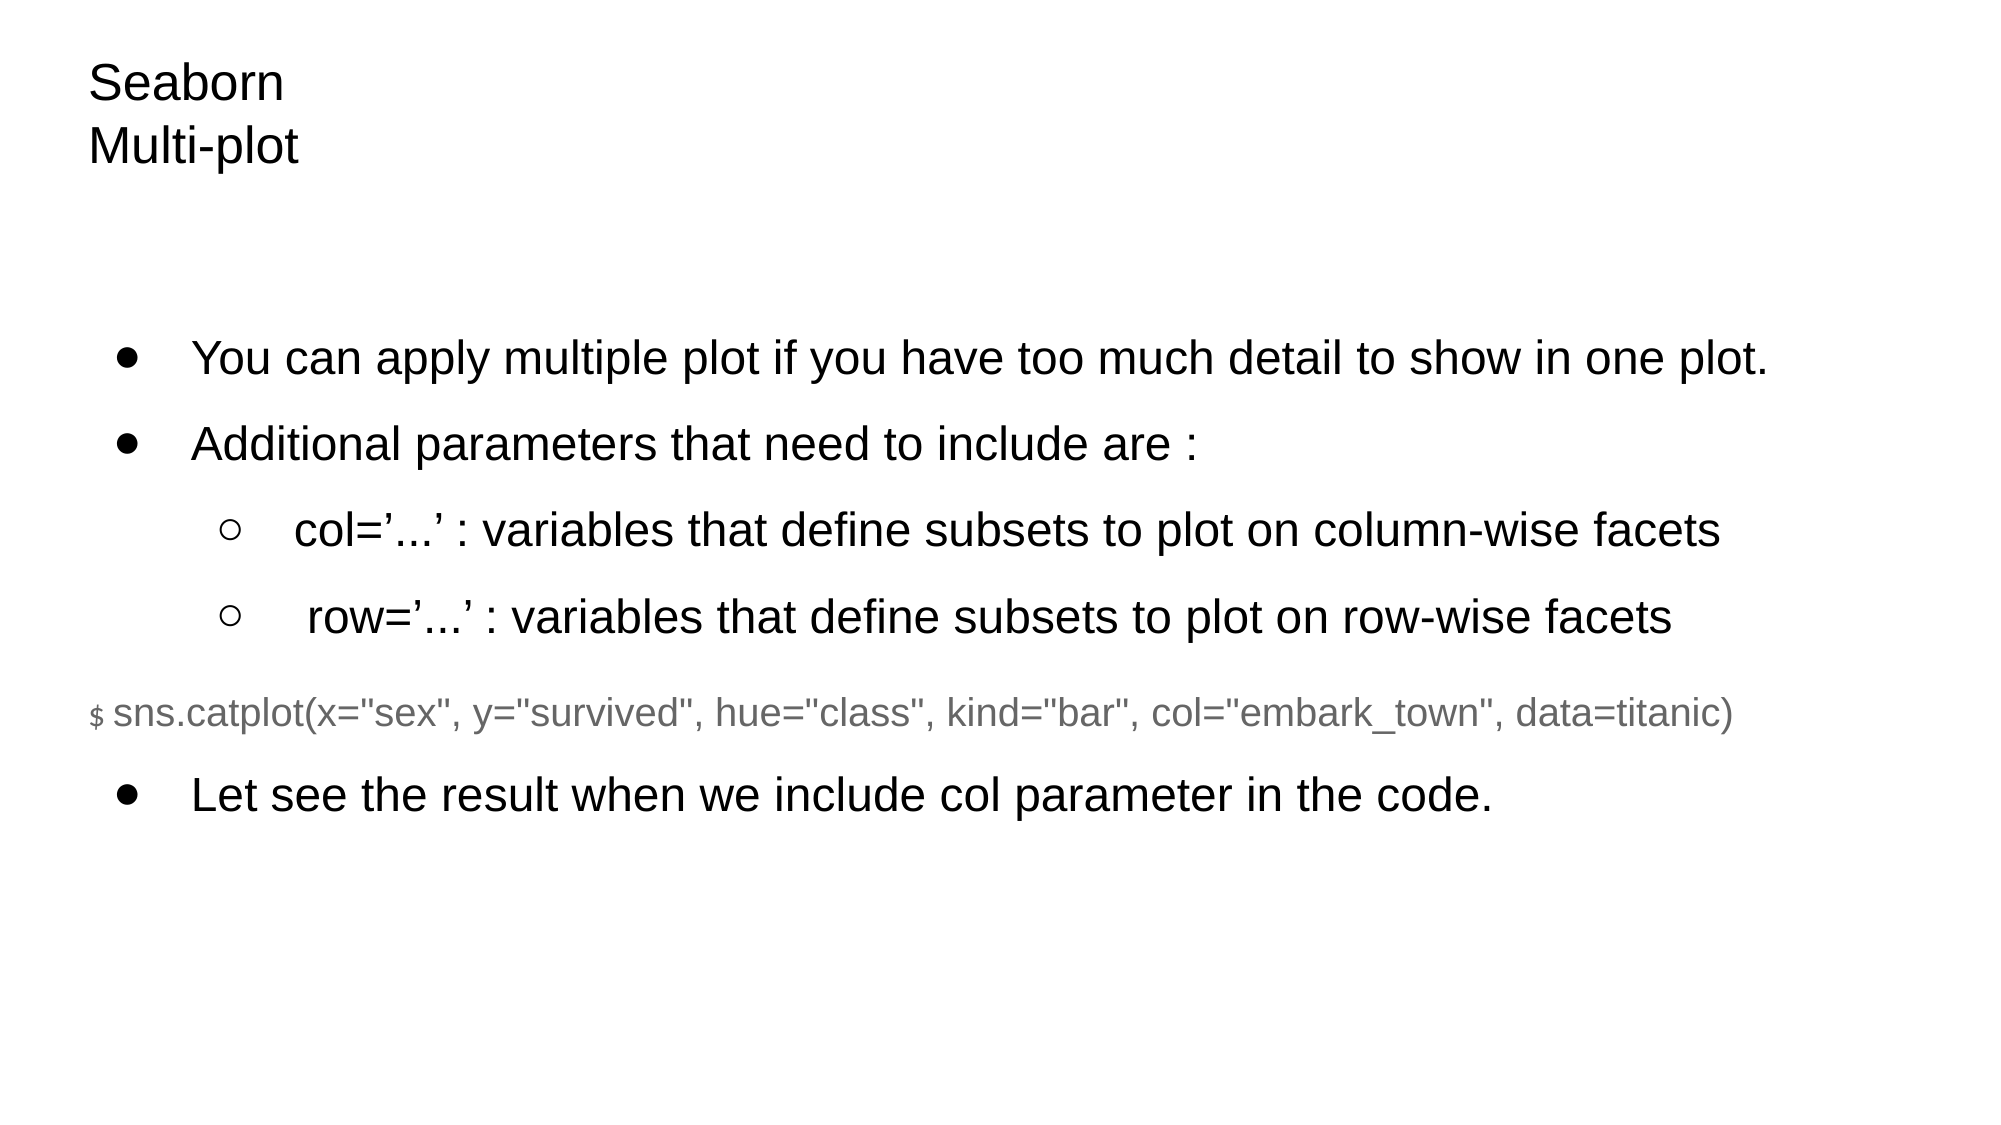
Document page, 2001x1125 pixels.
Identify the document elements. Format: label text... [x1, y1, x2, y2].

list You can apply multiple plot if you have too much detail to show in one plot. Additional parameters that need to include are : col=’...’ : variables that define subsets to plot on column-wise facets row=’...’ : variables that define subsets to plot on row-wise facets $ sns.catplot(x="sex", y="survived", hue="class", kind="bar", col="embark_town", data=titanic) Let see the result when we include col parameter in the code. [68, 277, 1837, 988]
title Seaborn Multi-plot [68, 28, 1932, 154]
